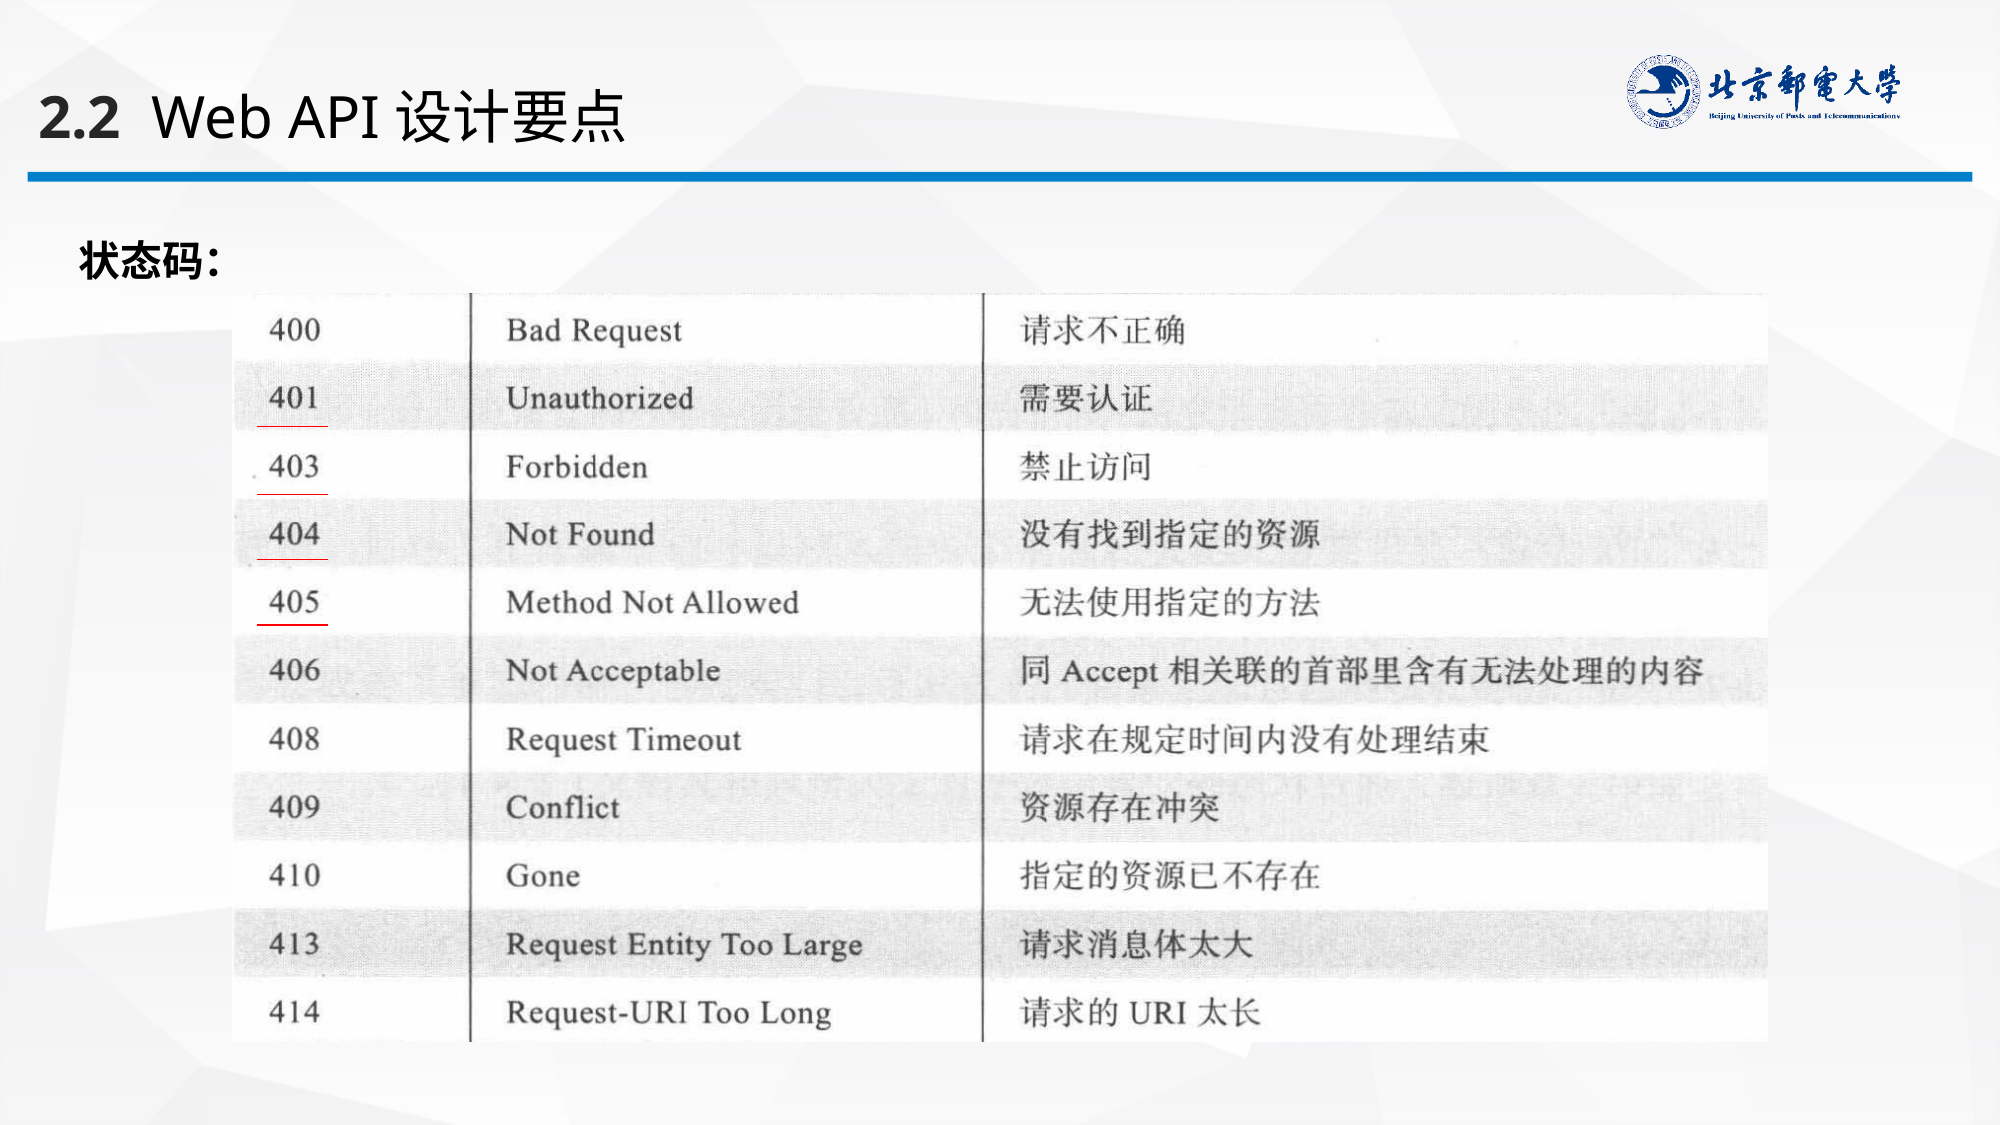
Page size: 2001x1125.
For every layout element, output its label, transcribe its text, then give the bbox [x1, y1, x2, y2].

text_box 2.2 Web API设计要点 [23, 73, 1083, 158]
text_box [26, 171, 1973, 183]
text_box 状态码： [63, 202, 1924, 380]
picture [0, 0, 2000, 1125]
